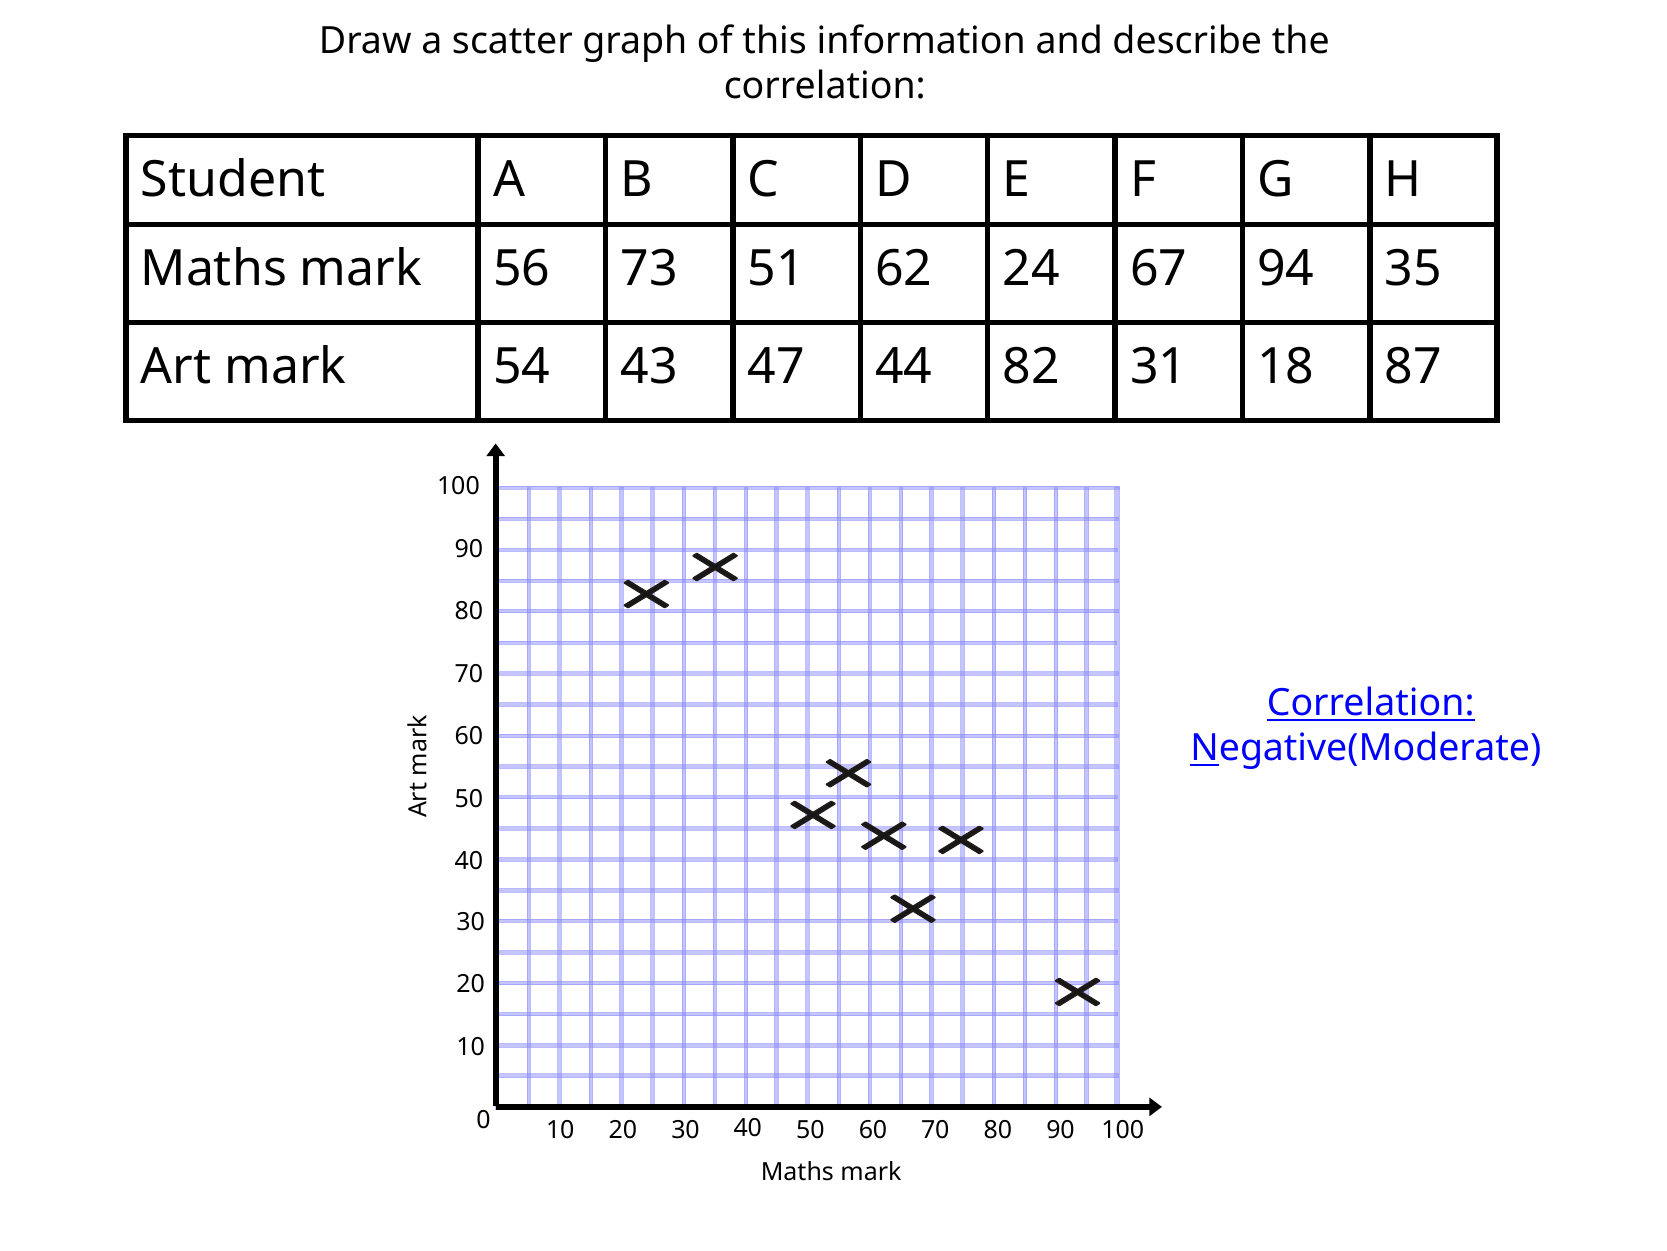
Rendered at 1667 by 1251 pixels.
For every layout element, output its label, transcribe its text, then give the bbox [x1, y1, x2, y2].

table_cell 43 [608, 325, 730, 418]
table_cell 24 [990, 227, 1112, 320]
table_cell 67 [1118, 227, 1240, 320]
table_header A [481, 138, 603, 222]
table_header C [736, 138, 858, 222]
table_cell 56 [481, 227, 603, 320]
table_header E [990, 138, 1112, 222]
table_header F [1118, 138, 1240, 222]
table_cell 44 [863, 325, 985, 418]
table_cell Art mark [129, 325, 475, 418]
table_cell 73 [608, 227, 730, 320]
table_header Student [129, 138, 475, 222]
table_cell Maths mark [129, 227, 475, 320]
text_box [393, 443, 1172, 1194]
table_cell 94 [1245, 227, 1367, 320]
table_cell 87 [1373, 325, 1494, 418]
table_cell 47 [736, 325, 858, 418]
table_cell 18 [1245, 325, 1367, 418]
text_box Draw a scatter graph of this information and describe the correlation: [279, 8, 1371, 113]
text_box Correlation: Negative(Moderate) [1175, 670, 1580, 776]
table_header D [863, 138, 985, 222]
table_cell 51 [736, 227, 858, 320]
table_cell 35 [1373, 227, 1494, 320]
table_cell 54 [481, 325, 603, 418]
table_cell 82 [990, 325, 1112, 418]
table_header G [1245, 138, 1367, 222]
table_cell 62 [863, 227, 985, 320]
table_cell 31 [1118, 325, 1240, 418]
table_header H [1373, 138, 1494, 222]
table_header B [608, 138, 730, 222]
